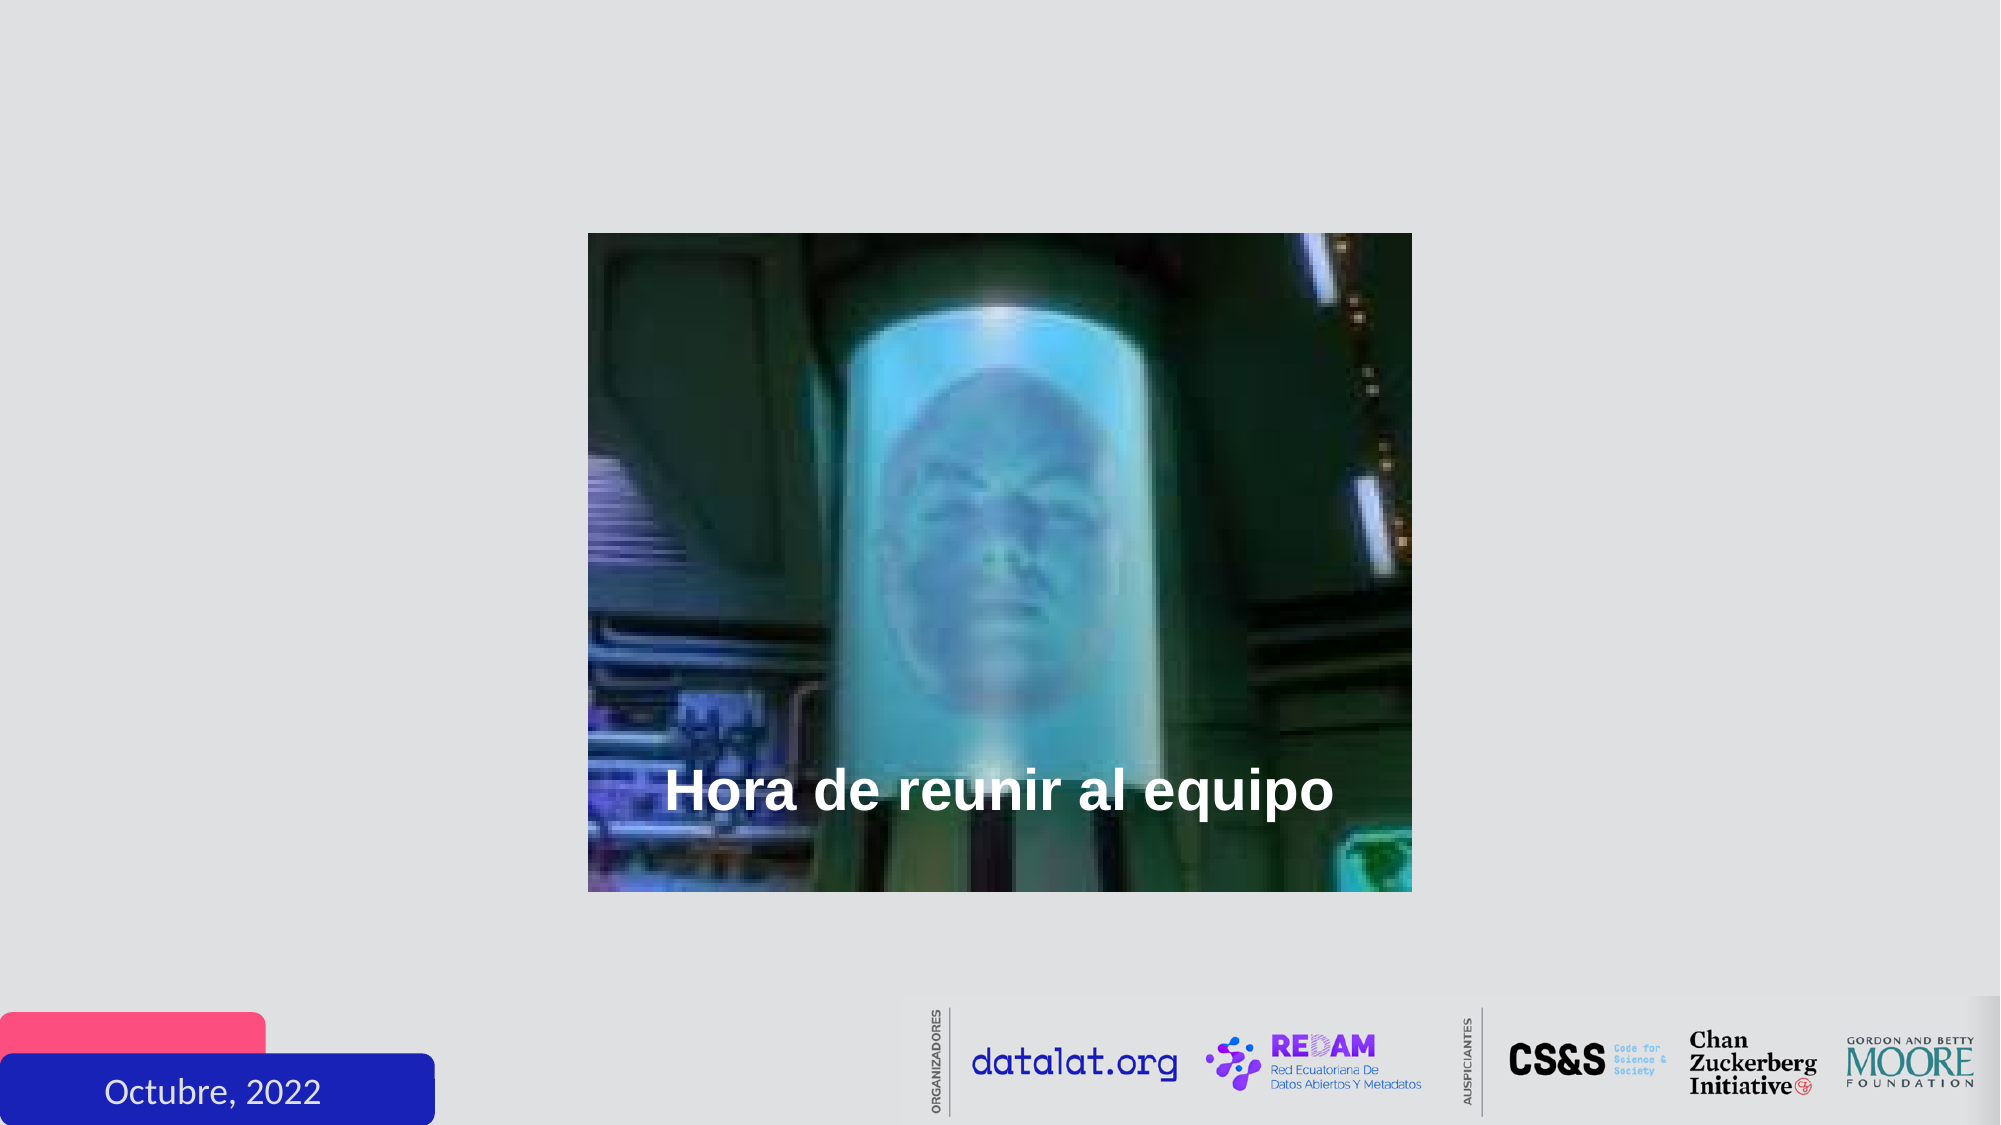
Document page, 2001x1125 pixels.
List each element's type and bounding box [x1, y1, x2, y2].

picture [588, 232, 1412, 893]
picture [902, 996, 2000, 1125]
